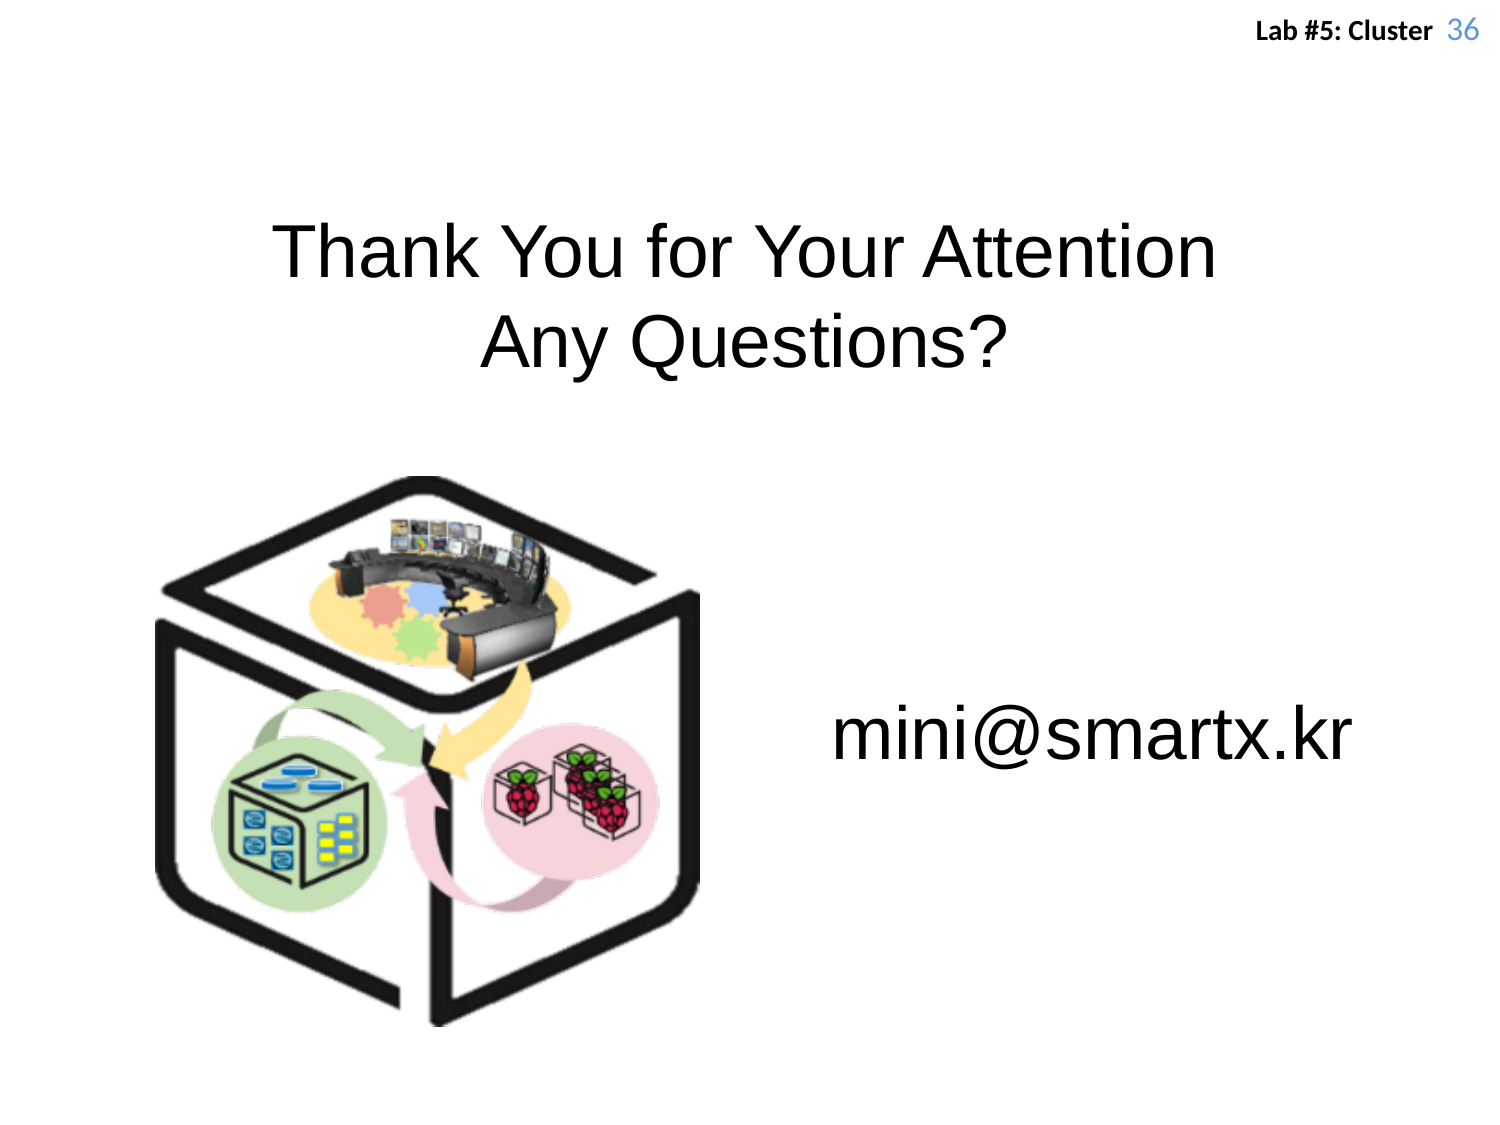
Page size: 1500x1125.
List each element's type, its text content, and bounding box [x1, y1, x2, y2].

picture [155, 476, 700, 1027]
text_box Thank You for Your Attention Any Questions? [81, 196, 1409, 388]
text_box mini@smartx.kr [820, 679, 1366, 781]
